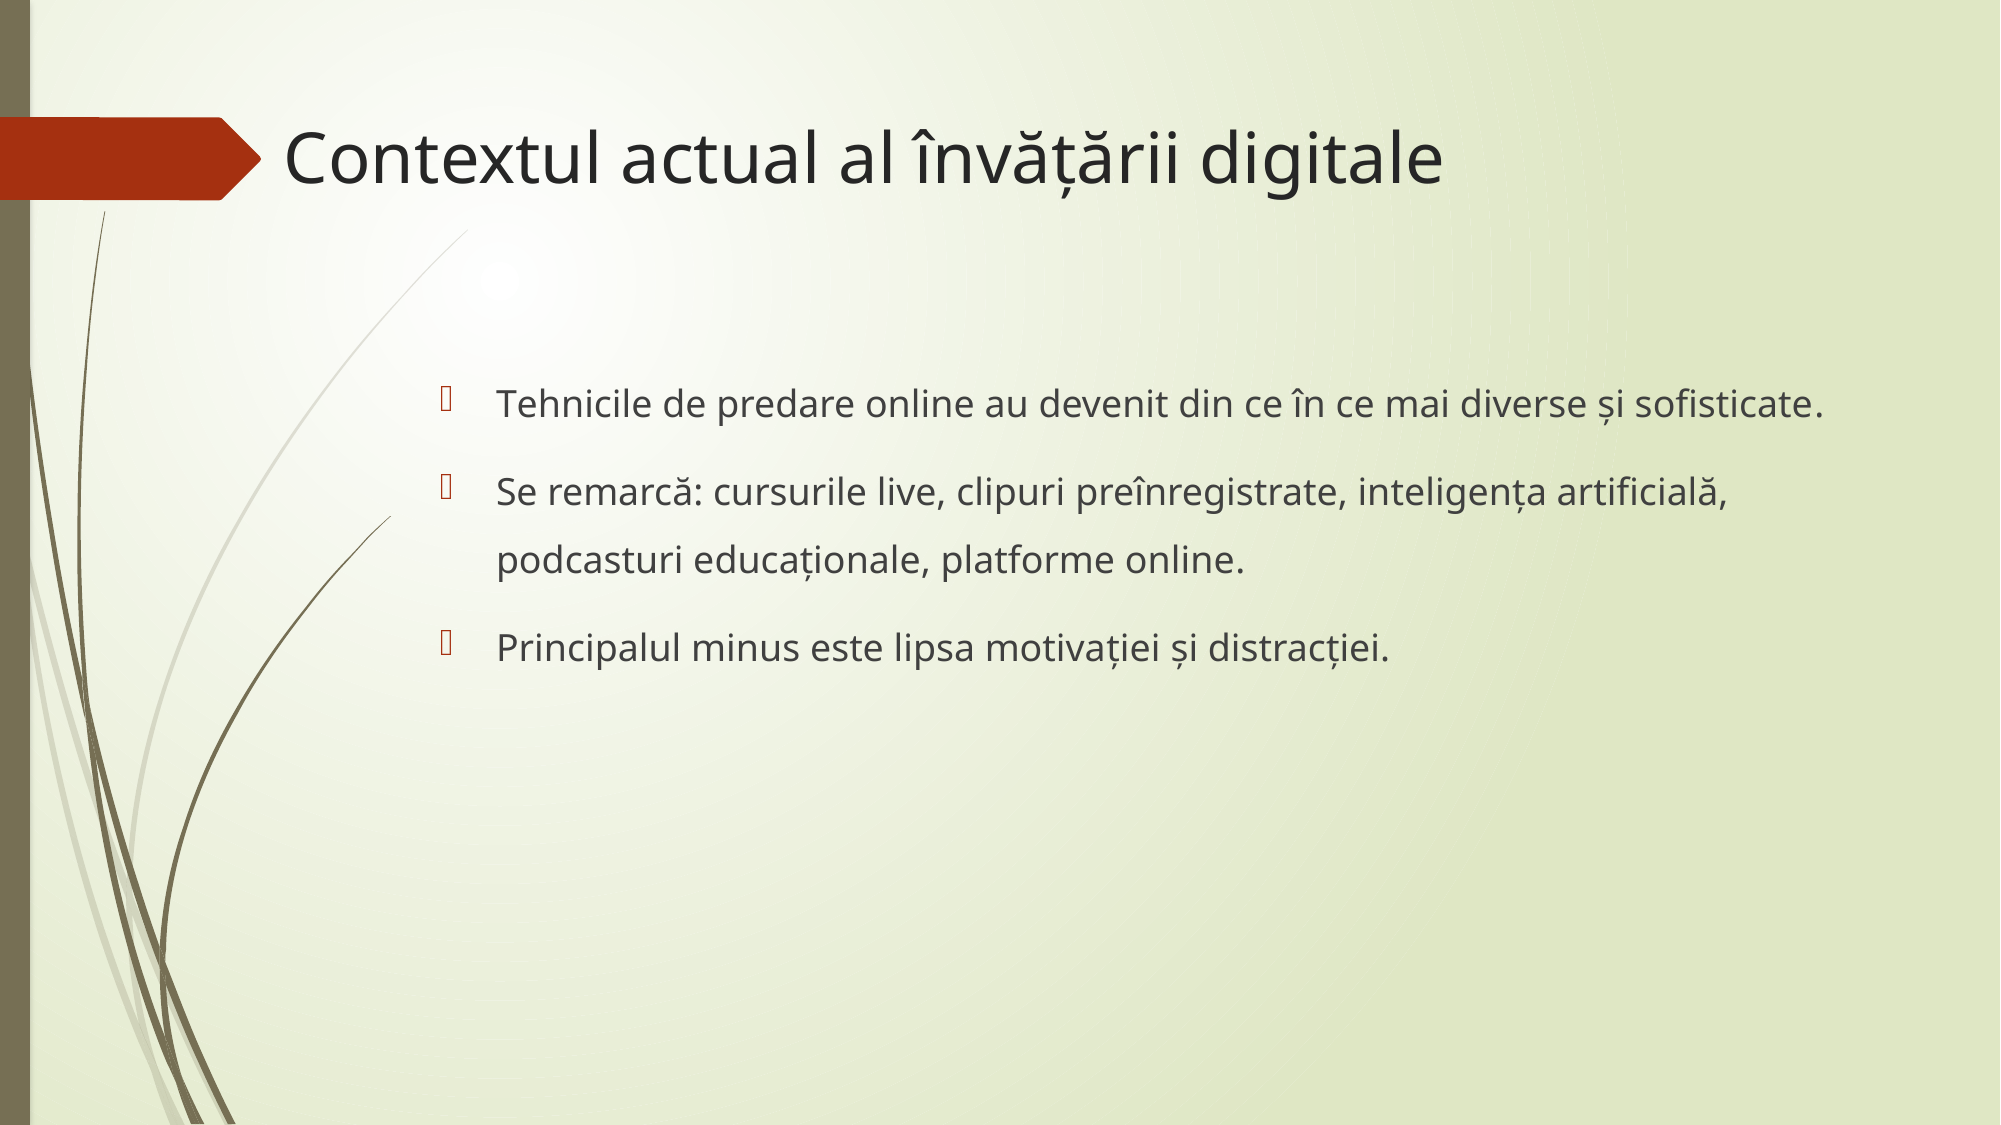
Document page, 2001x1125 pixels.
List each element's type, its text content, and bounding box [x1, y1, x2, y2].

title Contextul actual al învățării digitale [269, 105, 1731, 206]
list Tehnicile de predare online au devenit din ce în ce mai diverse și sofisticate. Se remarcă: cursurile live, clipuri preînregistrate, inteligența artificială, podcasturi educaționale, platforme online. Principalul minus este lipsa motivației și distracției. [424, 350, 1888, 970]
